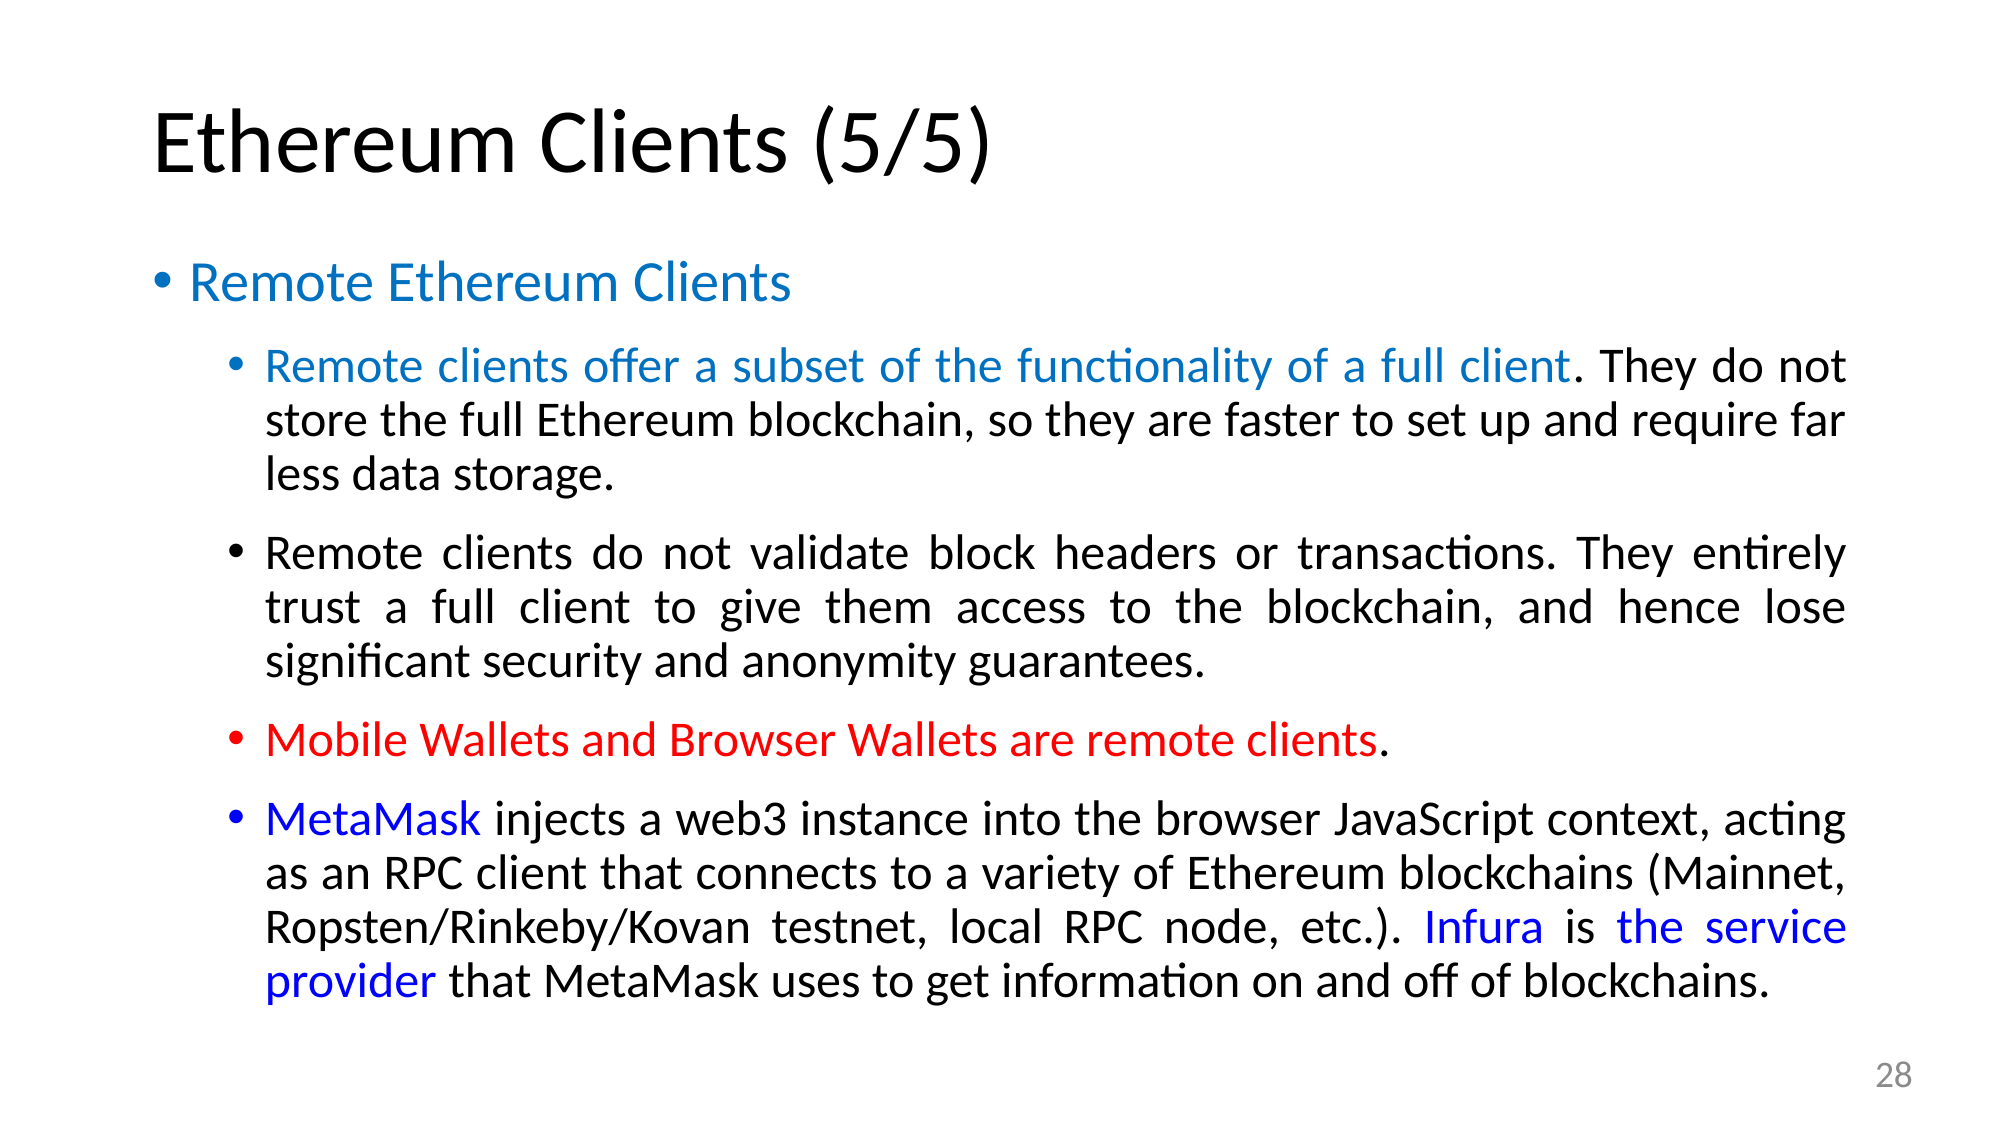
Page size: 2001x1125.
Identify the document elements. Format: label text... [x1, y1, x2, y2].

title Ethereum Clients (5/5) [137, 59, 1863, 227]
list Remote Ethereum Clients Remote clients offer a subset of the functionality of a full client. They do not store the full Ethereum blockchain, so they are faster to set up and require far less data storage. Remote clients do not validate block headers or transactions. They entirely trust a full client to give them access to the blockchain, and hence lose significant security and anonymity guarantees. Mobile Wallets and Browser Wallets are remote clients. MetaMask injects a web3 instance into the browser JavaScript context, acting as an RPC client that connects to a variety of Ethereum blockchains (Mainnet, Ropsten/Rinkeby/Kovan testnet, local RPC node, etc.). Infura is the service provider that MetaMask uses to get information on and off of blockchains. [137, 244, 1863, 1043]
slide_number 28 [1477, 1042, 1928, 1103]
